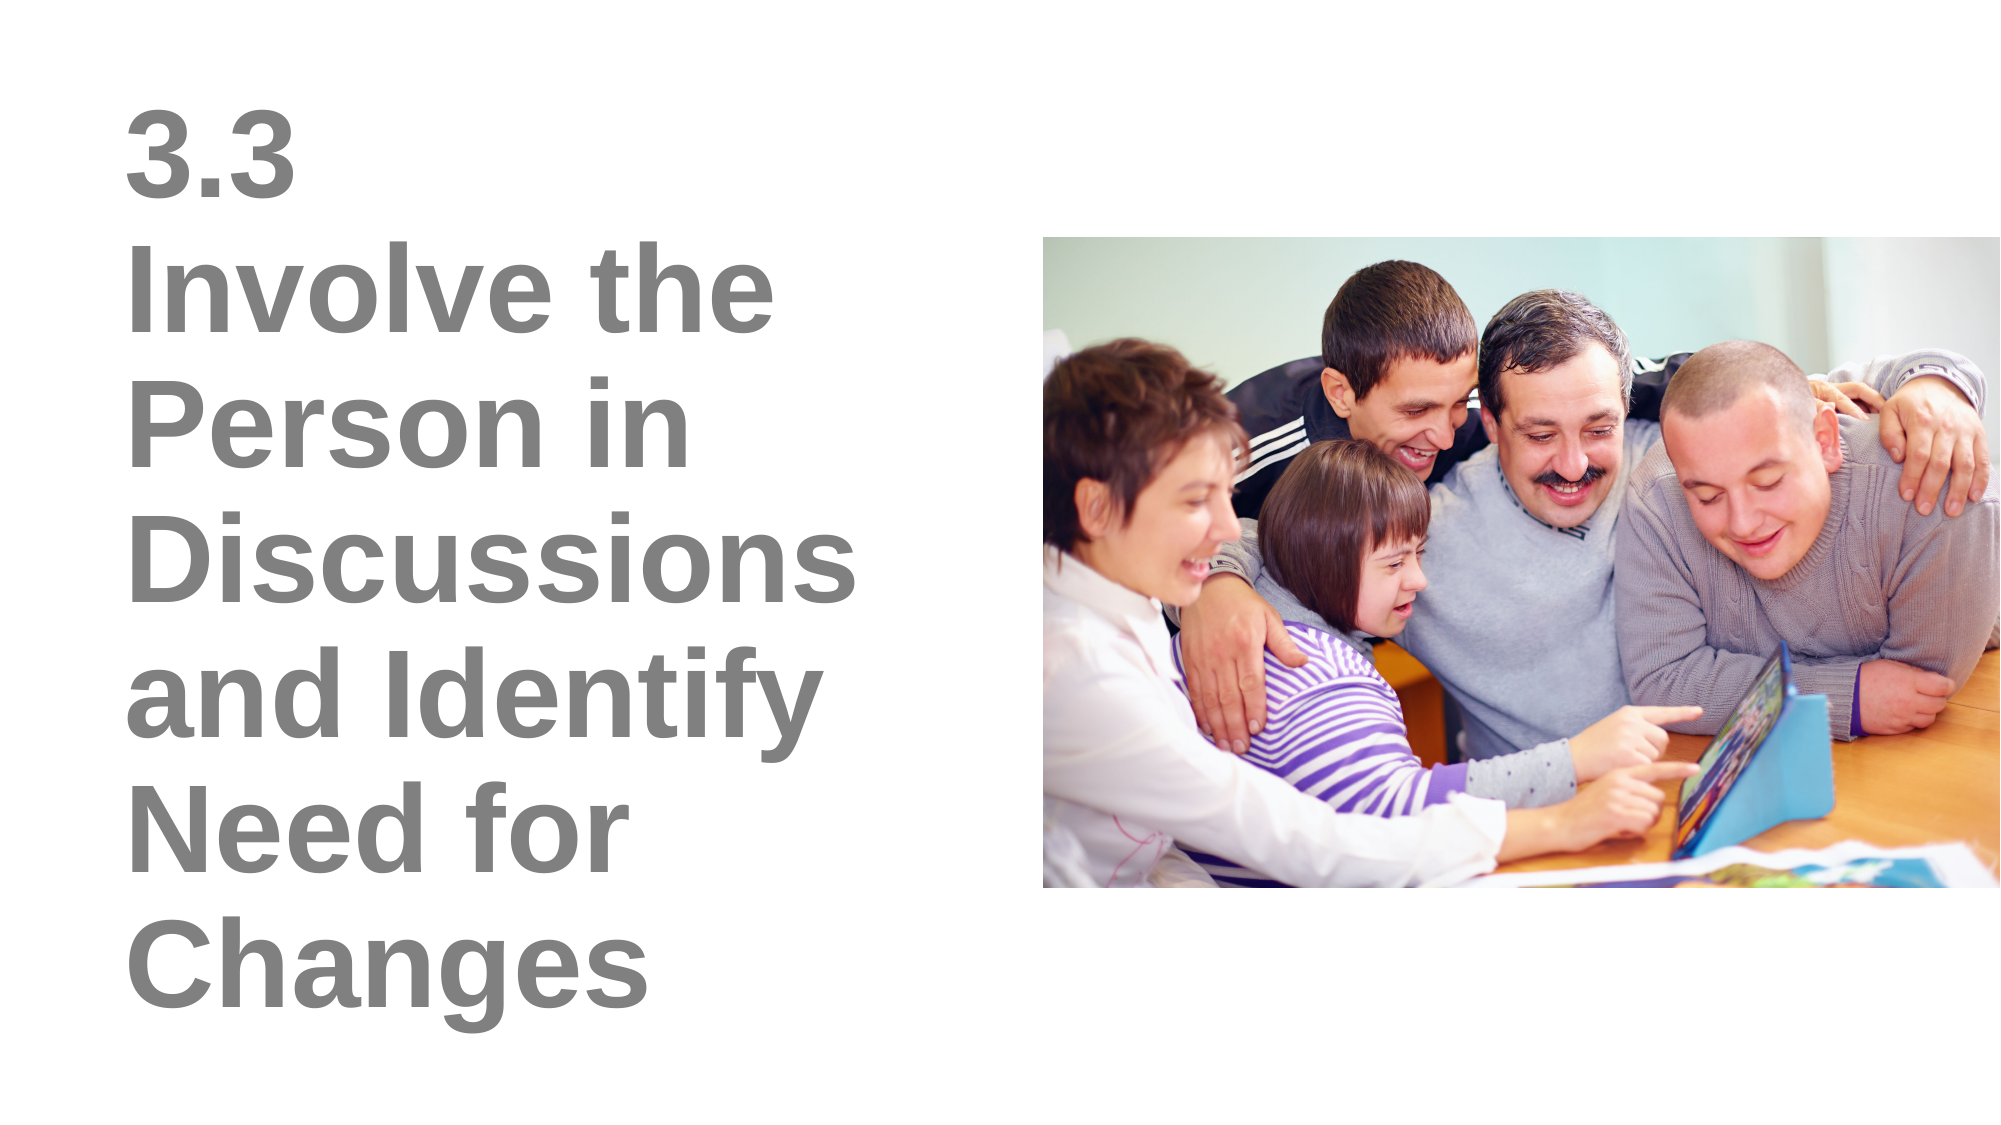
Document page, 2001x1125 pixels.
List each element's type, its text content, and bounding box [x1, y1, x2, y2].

title 3.3 Involve the Person in Discussions and Identify Need for Changes [109, 37, 1000, 1088]
picture [1043, 237, 2000, 888]
